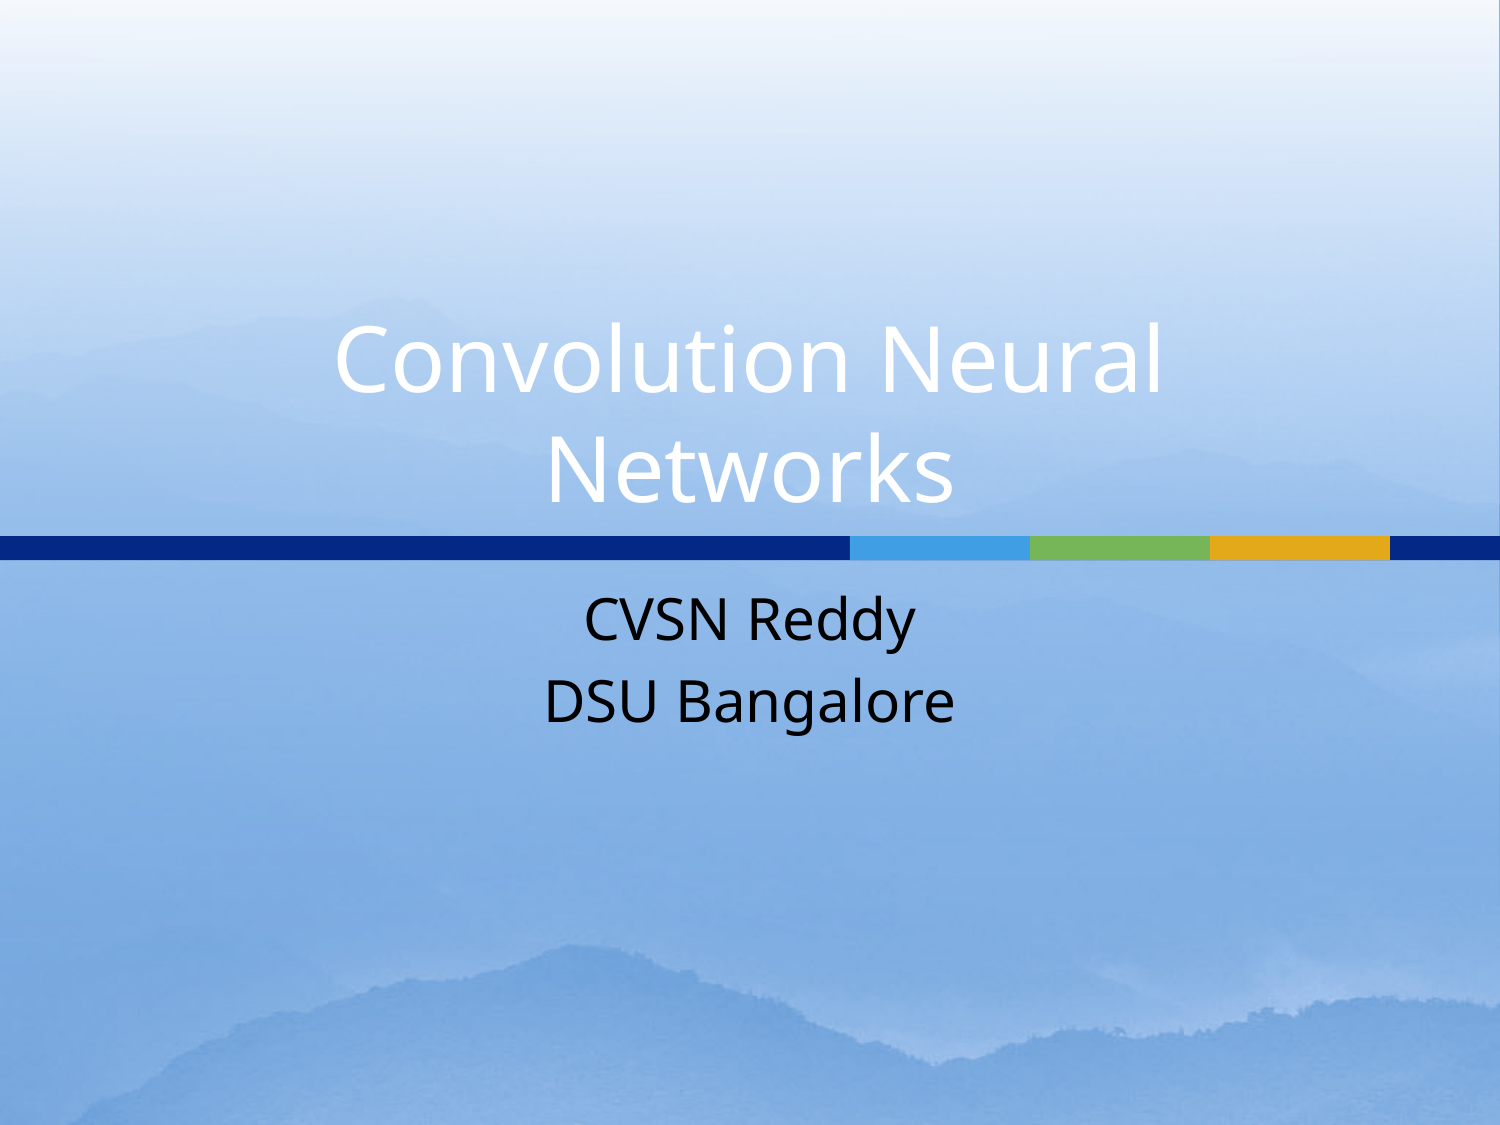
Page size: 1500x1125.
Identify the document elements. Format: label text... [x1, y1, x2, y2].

title Convolution Neural Networks [99, 287, 1400, 529]
subtitle CVSN Reddy DSU Bangalore [225, 575, 1275, 863]
